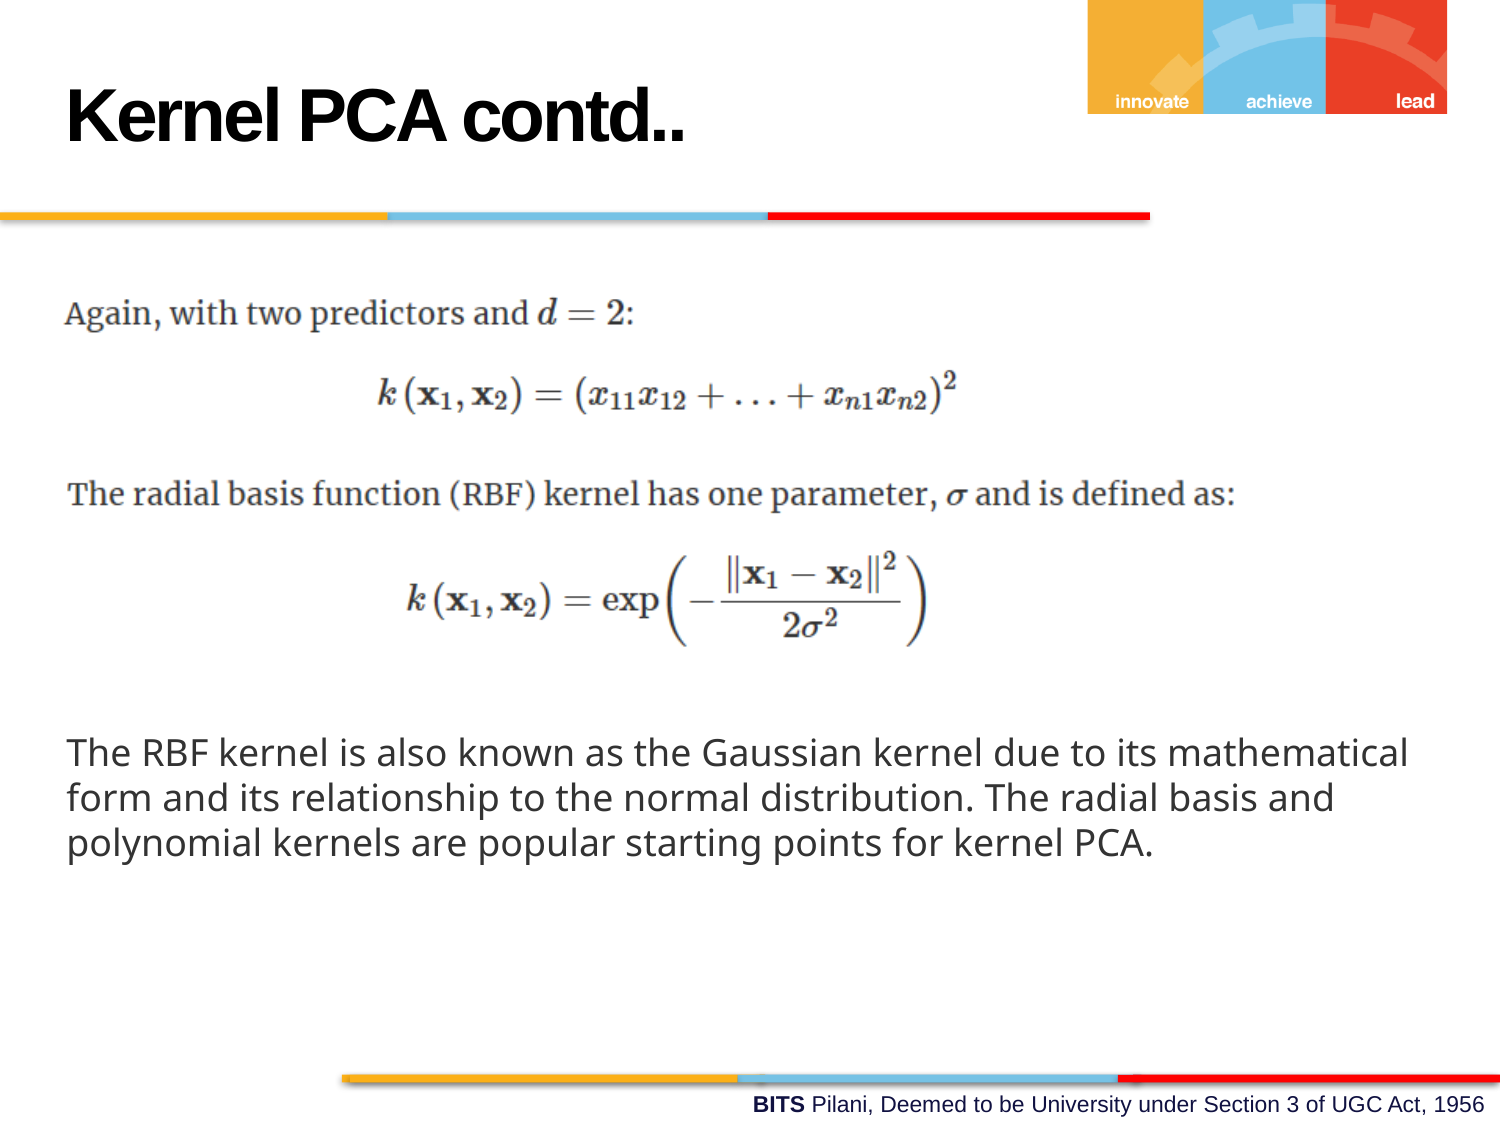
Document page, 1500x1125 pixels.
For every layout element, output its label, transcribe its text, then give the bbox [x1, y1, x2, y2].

text_box The RBF kernel is also known as the Gaussian kernel due to its mathematical form and its relationship to the normal distribution. The radial basis and polynomial kernels are popular starting points for kernel PCA. [51, 721, 1438, 917]
picture [1087, 0, 1448, 114]
picture [51, 287, 993, 435]
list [52, 474, 1263, 662]
list Kernel PCA contd.. [50, 24, 1088, 213]
